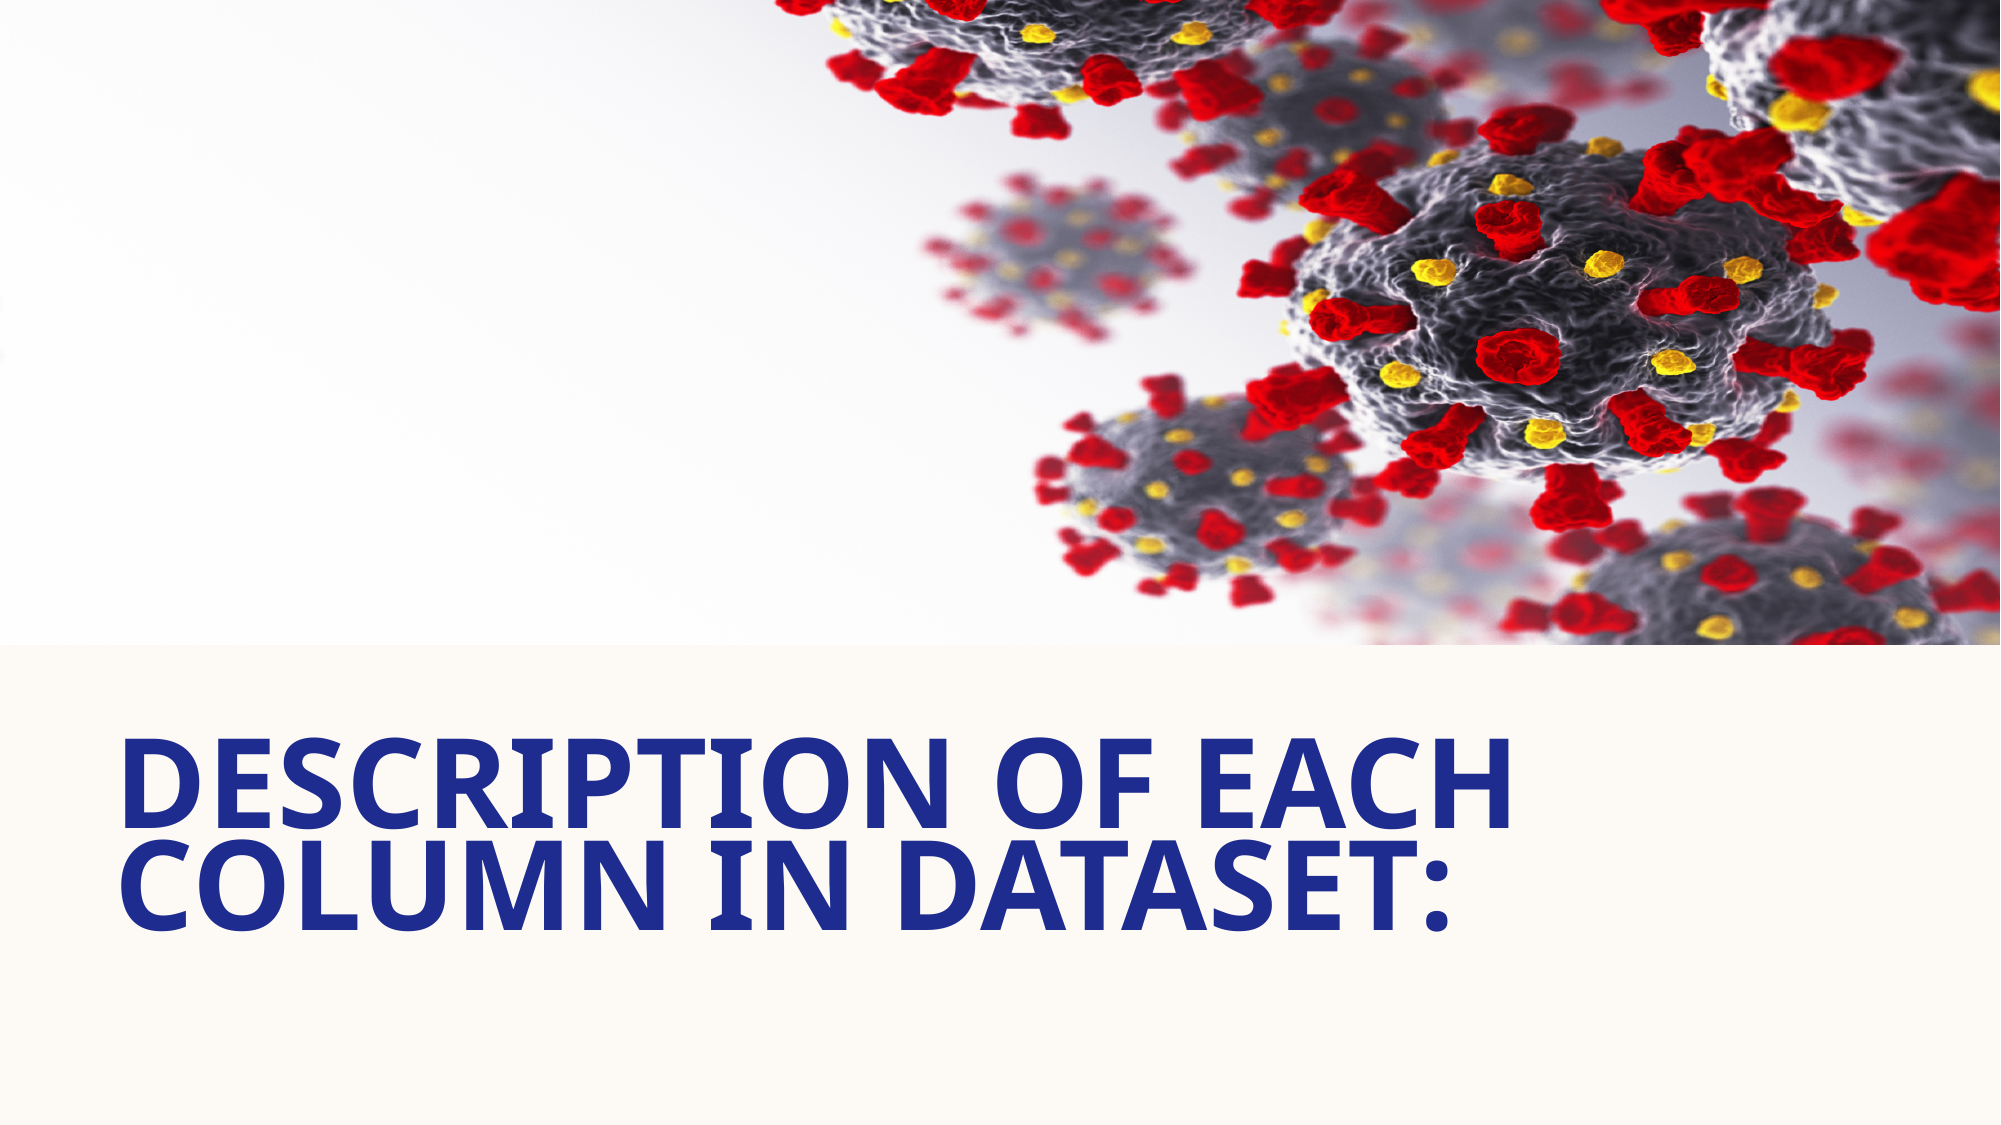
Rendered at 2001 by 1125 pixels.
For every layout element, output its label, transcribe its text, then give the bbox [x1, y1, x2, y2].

title Description of each column in dataset: [99, 645, 1900, 963]
picture [0, 0, 2000, 645]
